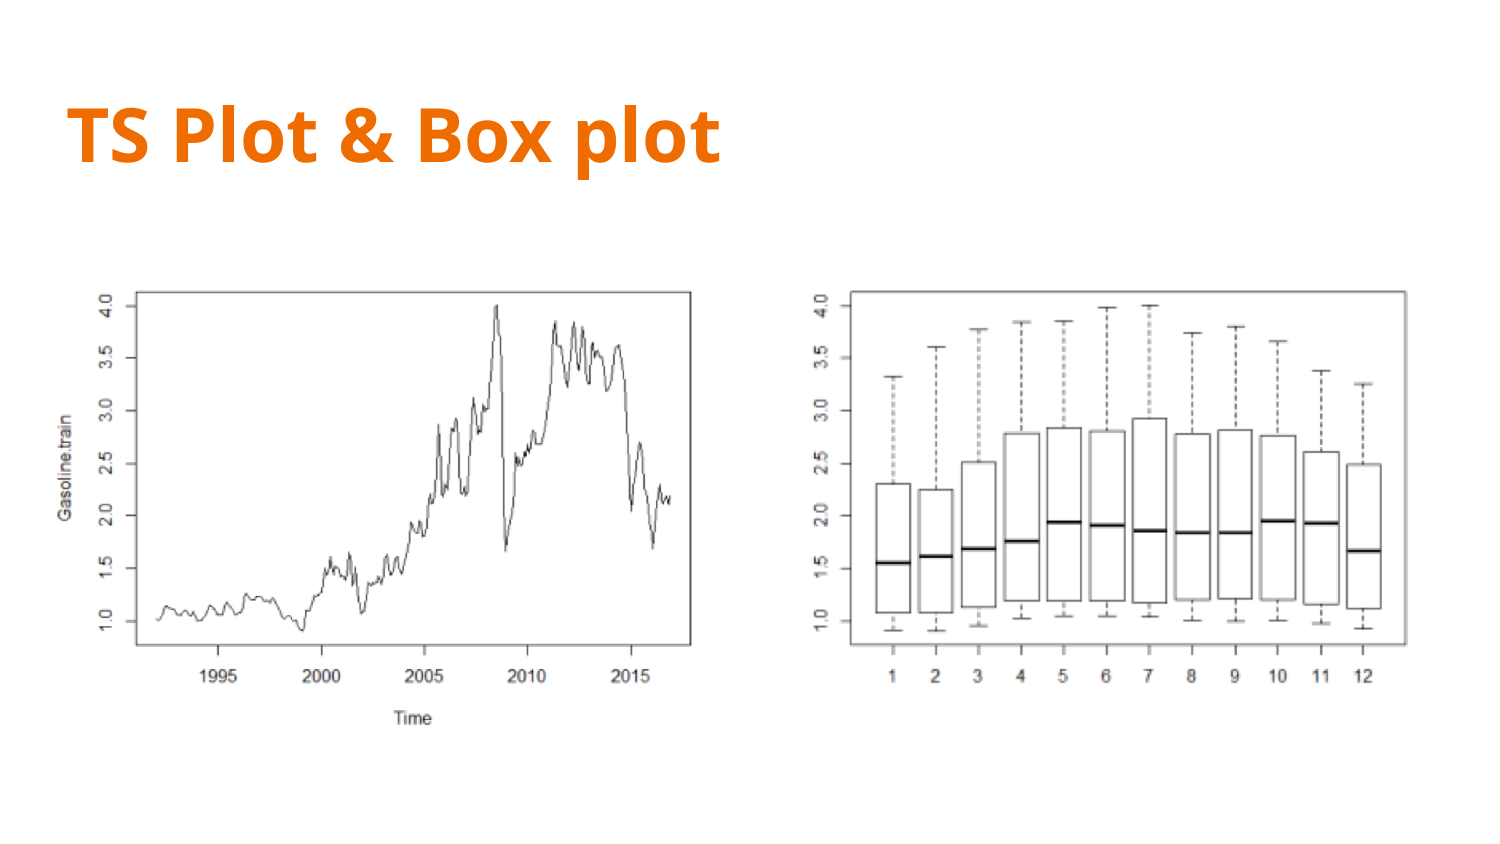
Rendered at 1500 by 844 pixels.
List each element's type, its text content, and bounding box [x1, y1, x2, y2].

title TS Plot & Box plot [51, 72, 1449, 189]
picture [50, 207, 734, 750]
picture [766, 207, 1450, 750]
